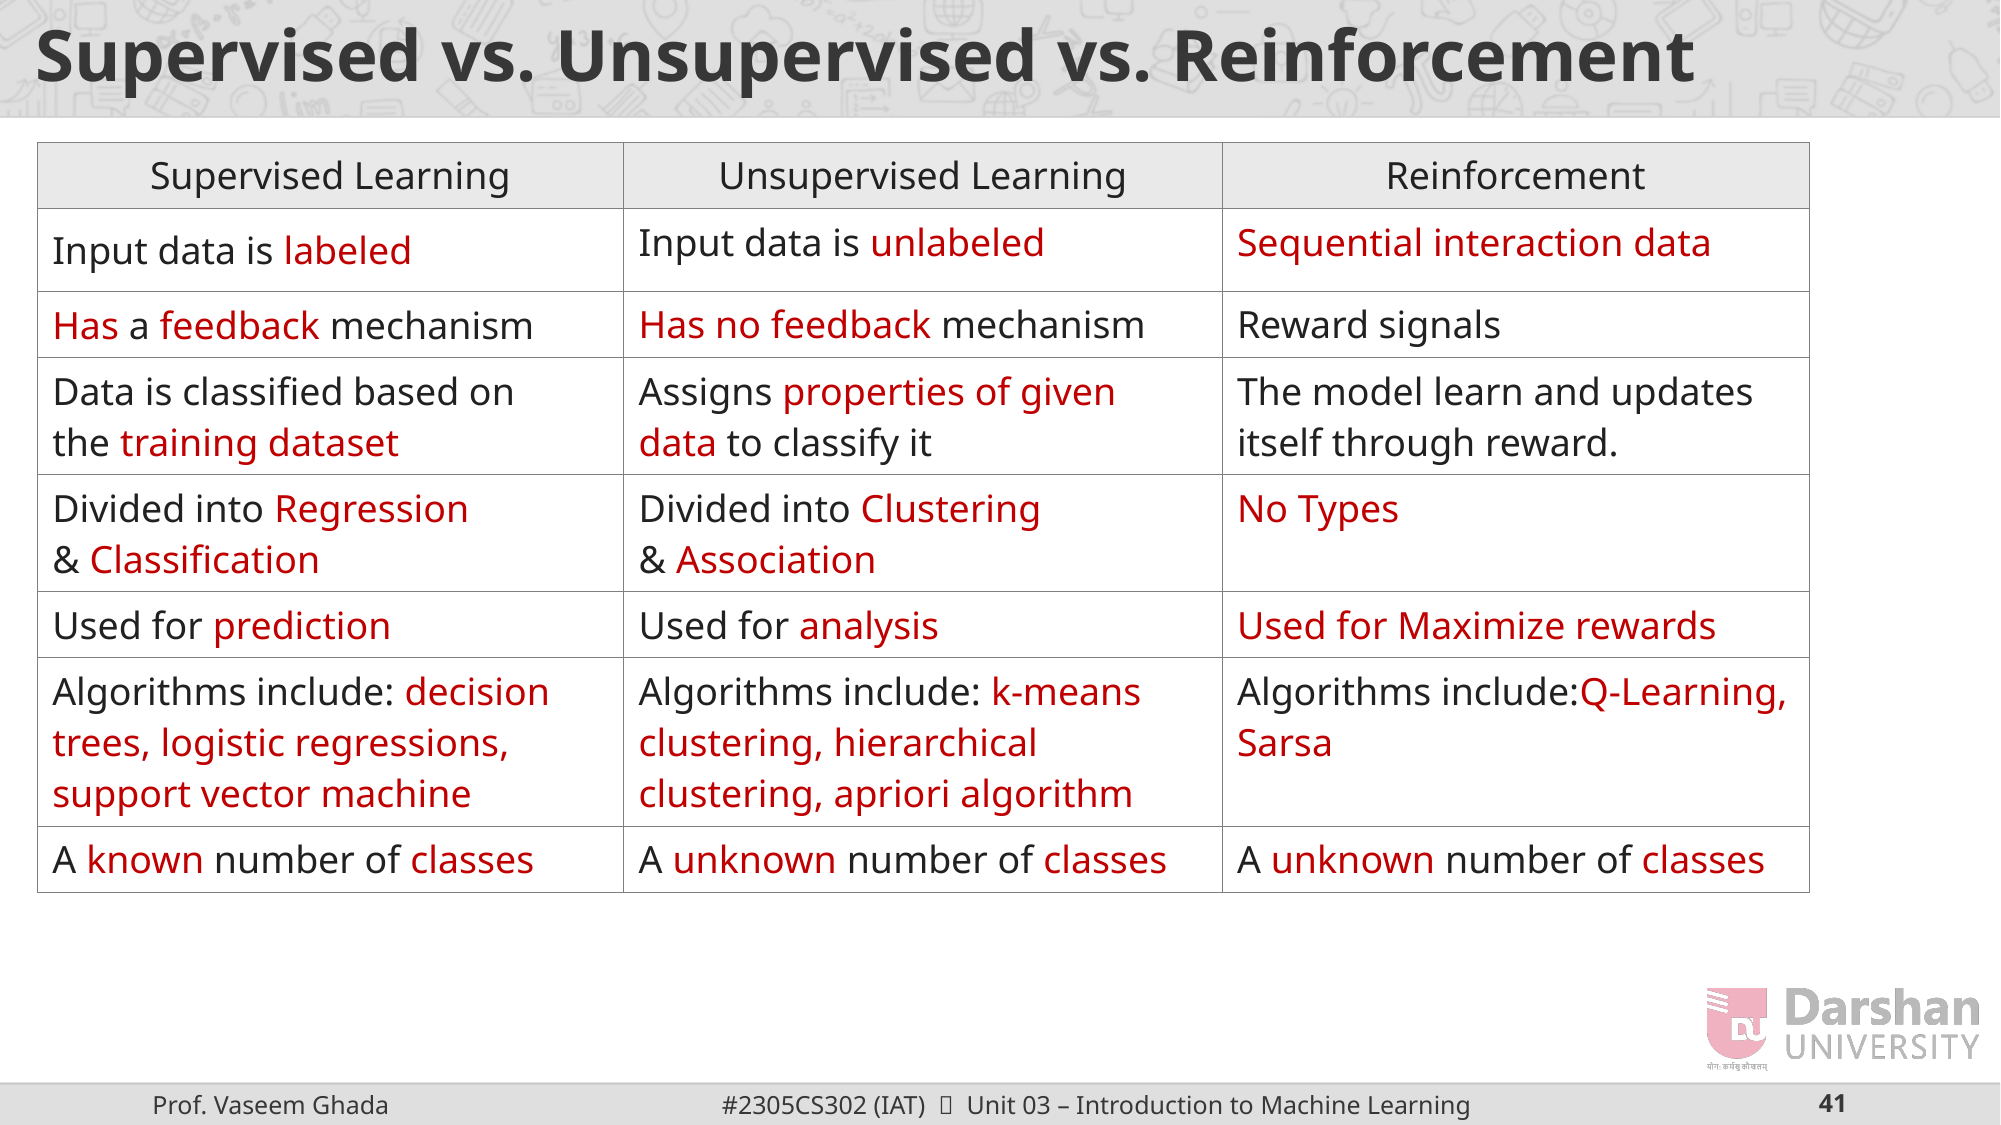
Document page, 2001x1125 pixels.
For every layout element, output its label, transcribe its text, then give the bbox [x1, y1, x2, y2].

table_cell Divided into Clustering & Association [624, 475, 1222, 591]
table_header Reinforcement [1223, 143, 1809, 208]
table_cell Has a feedback mechanism [38, 292, 623, 357]
table_cell No Types [1223, 475, 1809, 591]
picture [1707, 988, 1979, 1071]
table_cell Sequential interaction data [1223, 209, 1809, 291]
table_cell Algorithms include: decision trees, logistic regressions, support vector machine [38, 658, 623, 826]
table_cell Algorithms include: k-means clustering, hierarchical clustering, apriori algorithm [624, 658, 1222, 826]
table_cell Has no feedback mechanism [624, 292, 1222, 357]
table_cell A unknown number of classes [1223, 827, 1809, 892]
table_header Unsupervised Learning [624, 143, 1222, 208]
table_cell A known number of classes [38, 827, 623, 892]
title Supervised vs. Unsupervised vs. Reinforcement [0, 0, 2000, 117]
table_cell Reward signals [1223, 292, 1809, 357]
table_cell Used for Maximize rewards [1223, 592, 1809, 657]
table_cell Used for analysis [624, 592, 1222, 657]
table_cell Input data is unlabeled [624, 209, 1222, 291]
table_cell Assigns properties of given data to classify it [624, 358, 1222, 474]
table_cell Data is classified based on the training dataset [38, 358, 623, 474]
table_header Supervised Learning [38, 143, 623, 208]
table_cell Input data is labeled [38, 209, 623, 291]
table_cell Used for prediction [38, 592, 623, 657]
table_cell A unknown number of classes [624, 827, 1222, 892]
table_cell The model learn and updates itself through reward. [1223, 358, 1809, 474]
table_cell Algorithms include:Q-Learning, Sarsa [1223, 658, 1809, 826]
table_cell Divided into Regression & Classification [38, 475, 623, 591]
